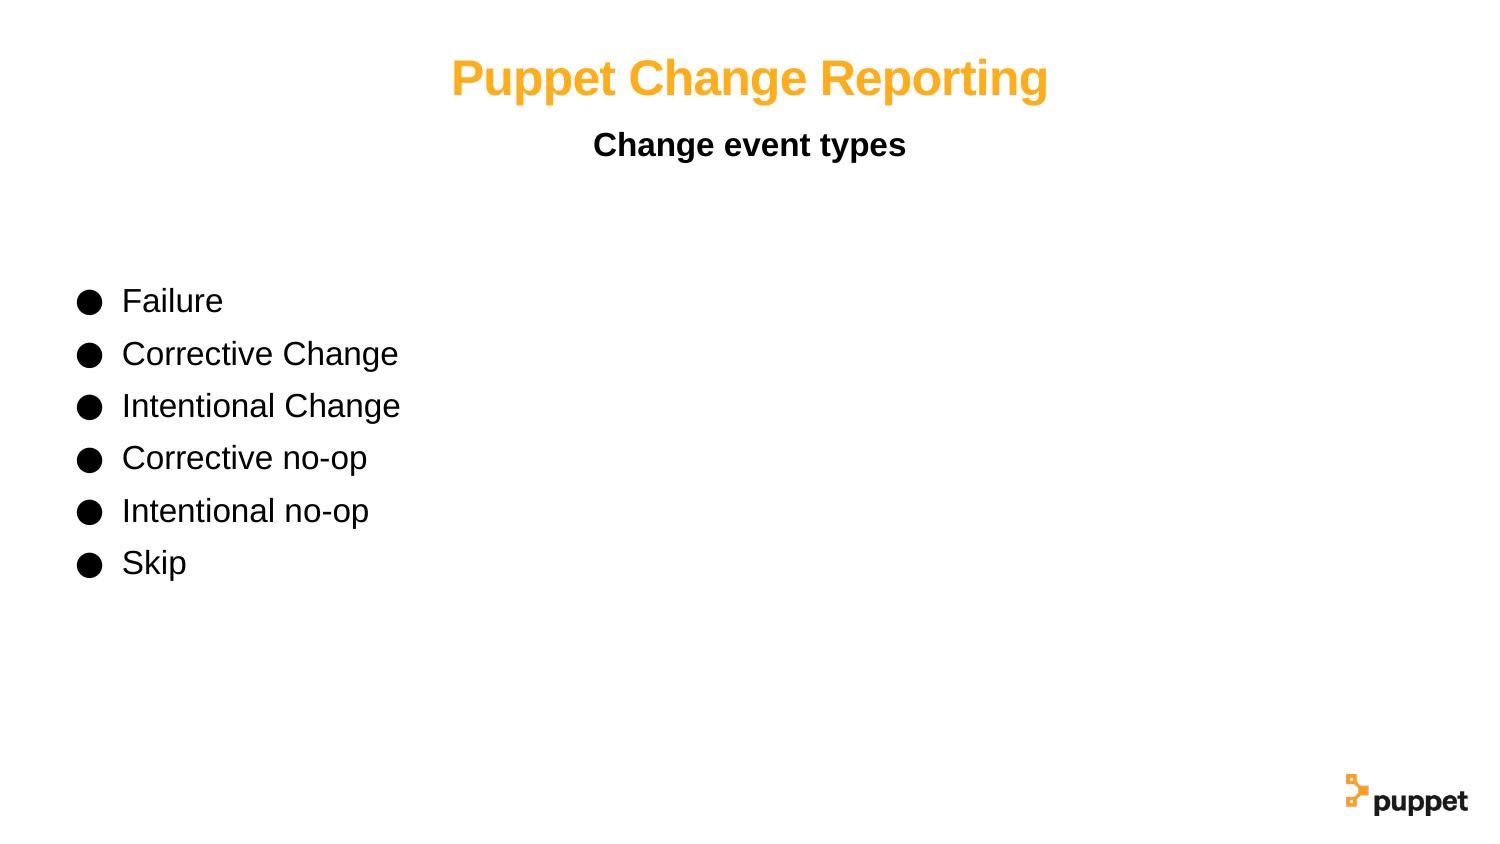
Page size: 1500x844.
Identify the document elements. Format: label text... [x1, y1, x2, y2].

title Puppet Change Reporting [0, 0, 1500, 108]
list Failure Corrective Change Intentional Change Corrective no-op Intentional no-op Skip [0, 172, 1500, 752]
picture [1346, 774, 1468, 816]
subtitle Change event types [0, 108, 1500, 172]
